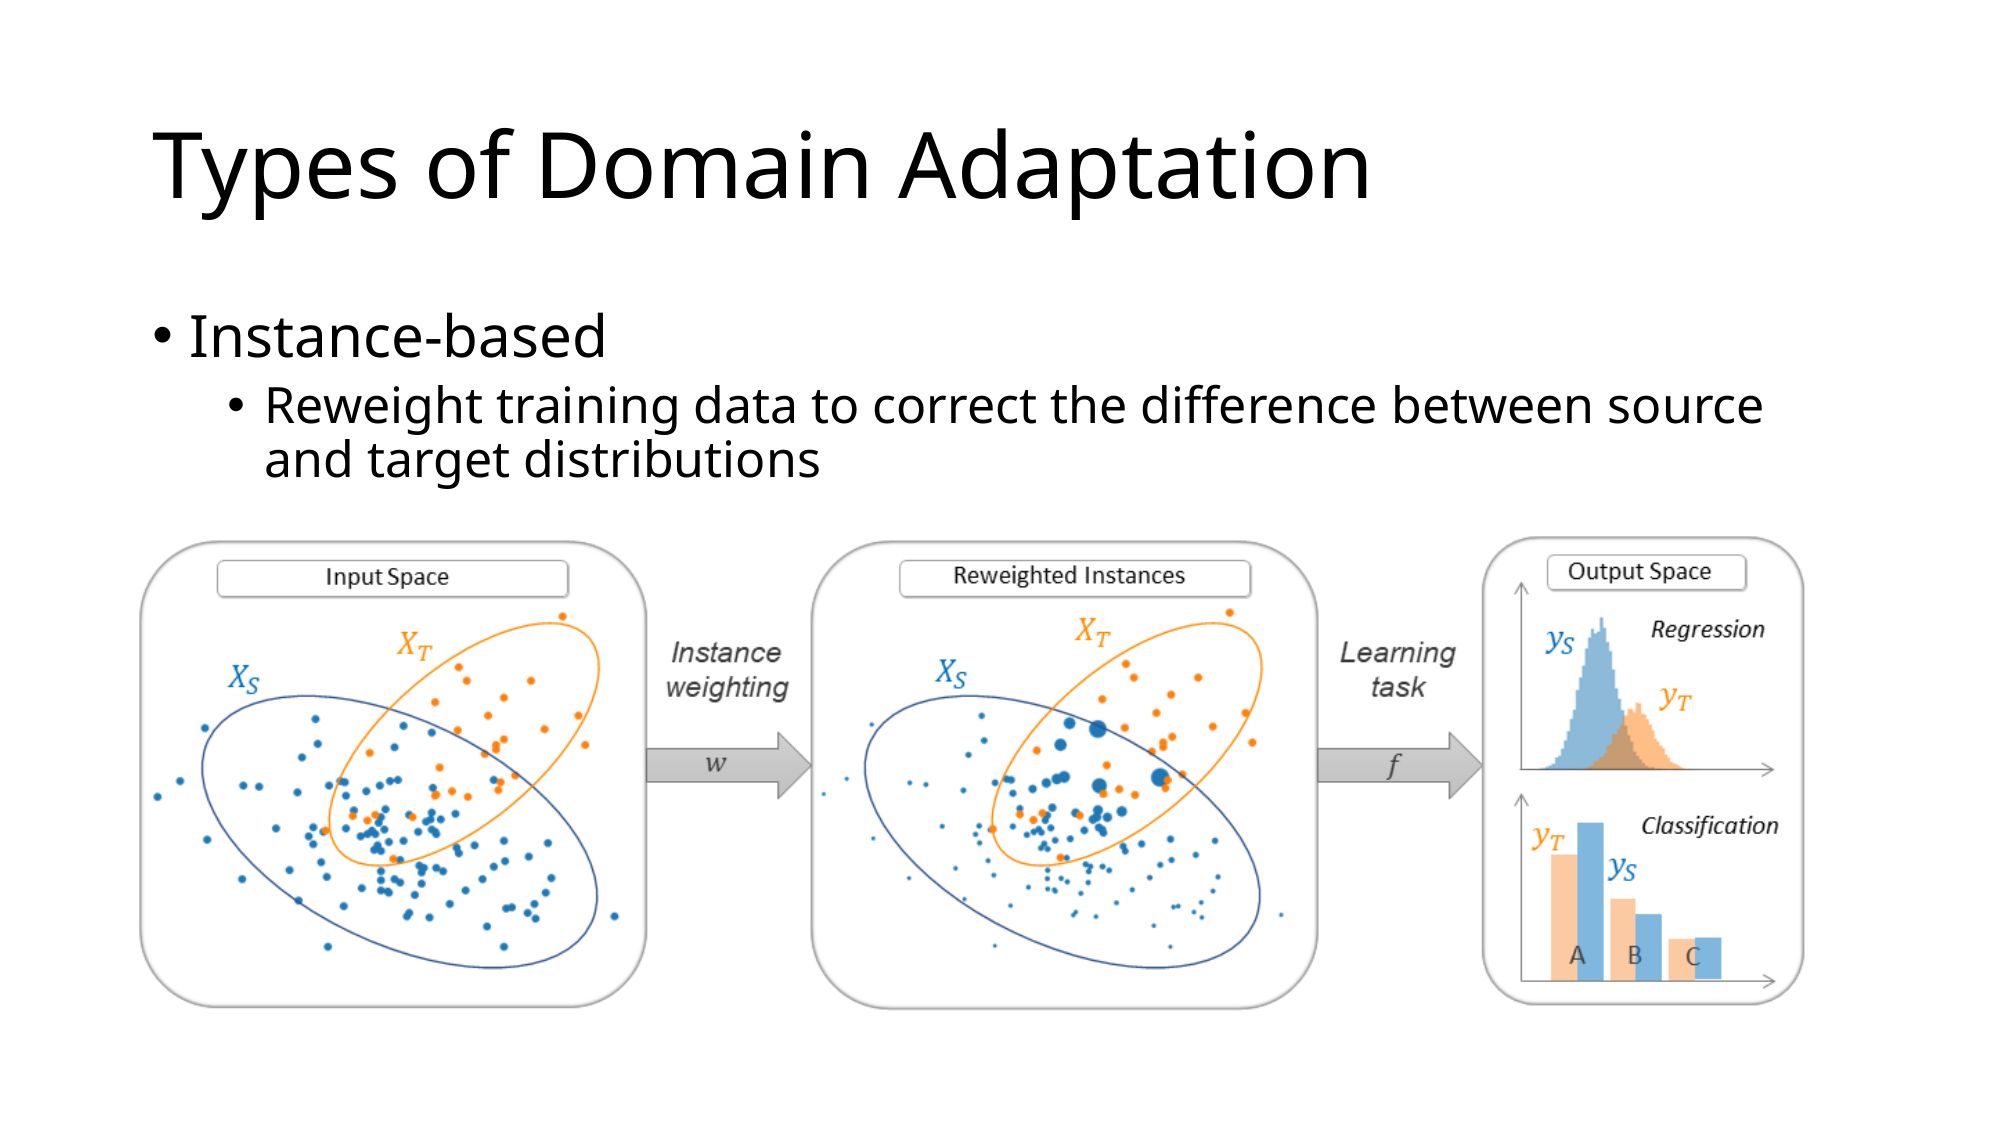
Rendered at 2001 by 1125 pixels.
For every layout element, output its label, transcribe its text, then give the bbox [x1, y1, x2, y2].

title Types of Domain Adaptation [137, 59, 1863, 278]
picture [109, 512, 1836, 1036]
list Instance-based Reweight training data to correct the difference between source and target distributions [137, 299, 1863, 1014]
